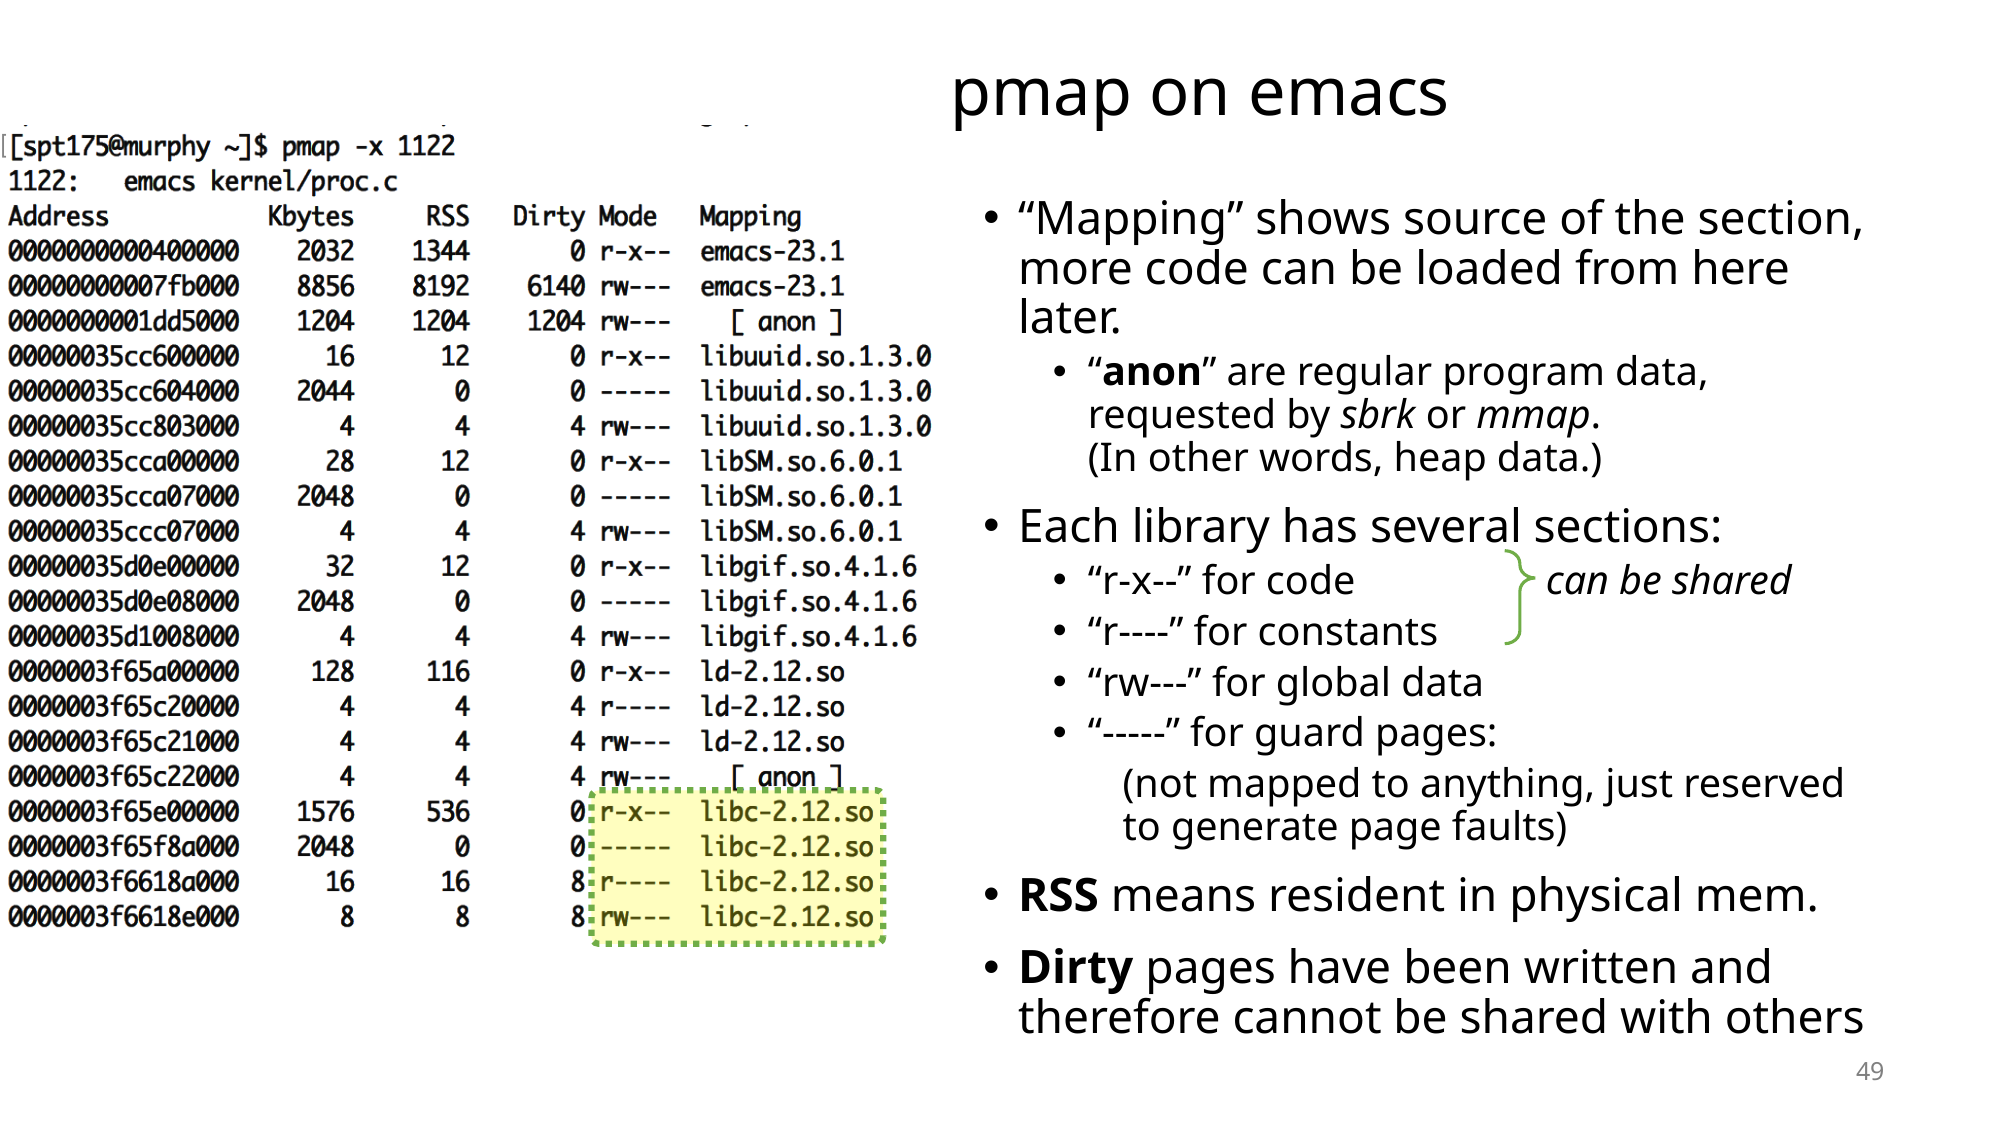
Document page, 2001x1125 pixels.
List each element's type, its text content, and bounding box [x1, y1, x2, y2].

list “Mapping” shows source of the section, more code can be loaded from here later. “anon” are regular program data, requested by sbrk or mmap. (In other words, heap data.) Each library has several sections: “r-x--” for code can be shared “r----” for constants “rw---” for global data “-----” for guard pages: (not mapped to anything, just reserved to generate page faults) RSS means resident in physical mem. Dirty pages have been written and therefore cannot be shared with others [968, 187, 1900, 1071]
slide_number 49 [1749, 1042, 1900, 1103]
text_box [1504, 550, 1536, 645]
picture [0, 125, 970, 934]
title pmap on emacs [935, 37, 1900, 150]
text_box [590, 934, 885, 945]
